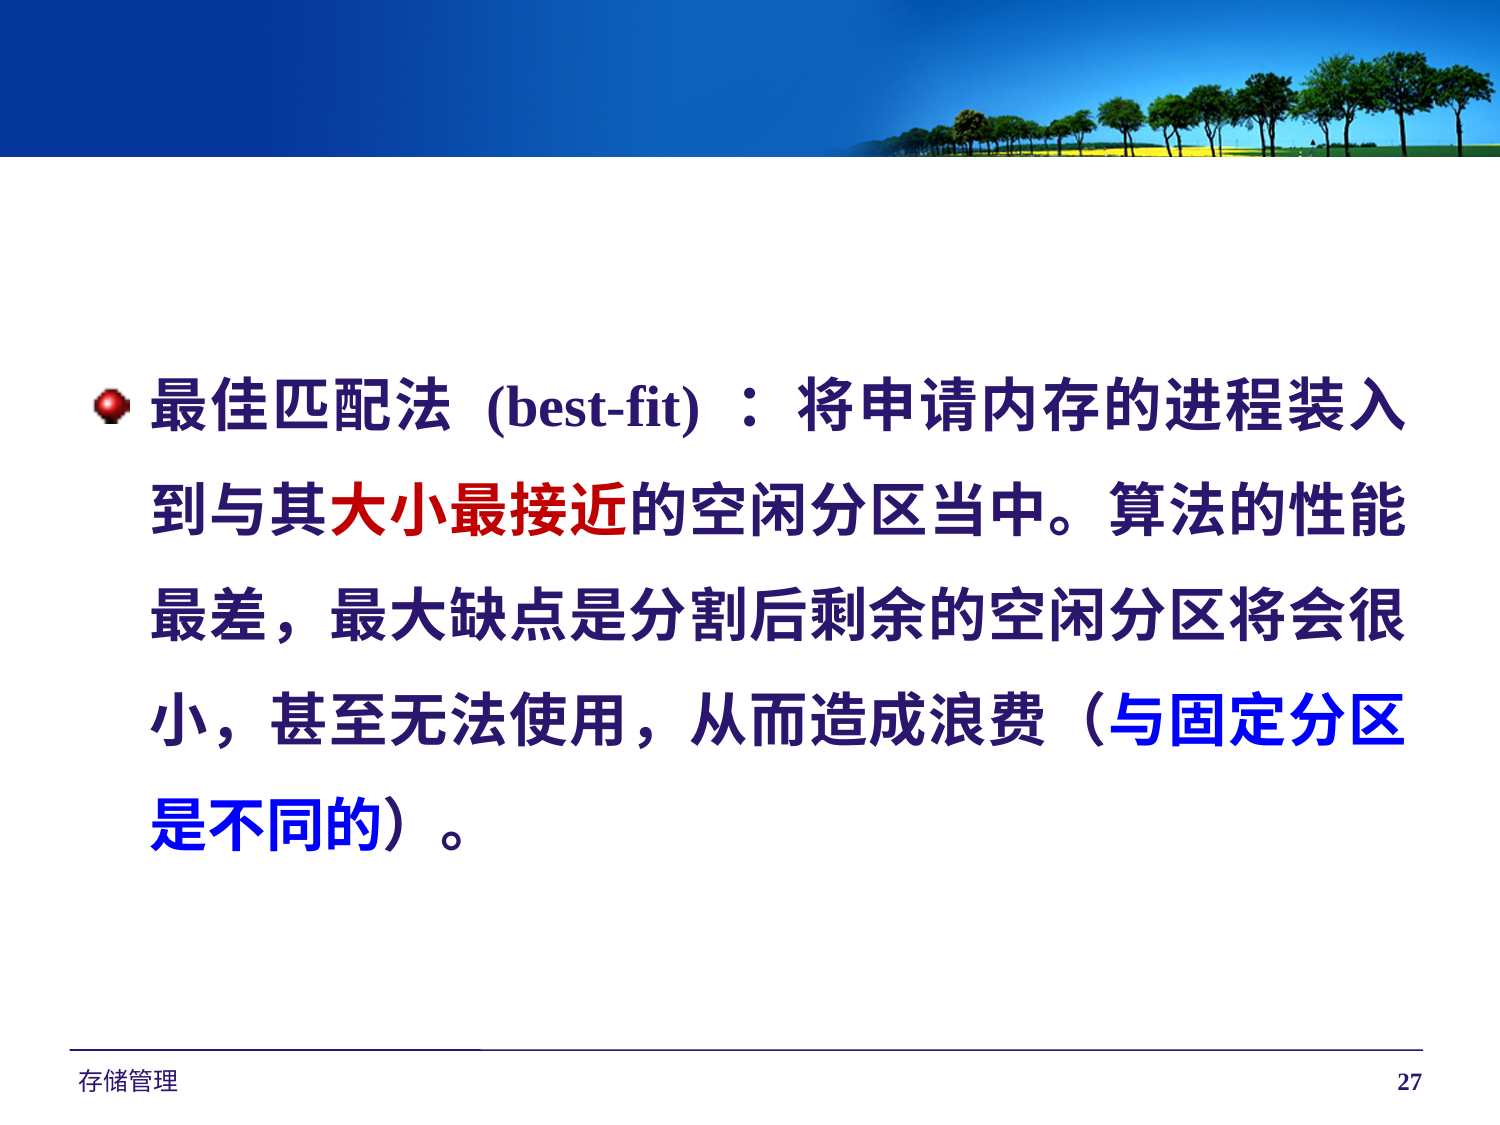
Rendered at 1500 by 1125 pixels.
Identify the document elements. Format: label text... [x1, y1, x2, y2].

picture [88, 383, 130, 424]
text_box 最佳匹配法 (best-fit) ：将申请内存的进程装入到与其大小最接近的空闲分区当中。算法的性能最差，最大缺点是分割后剩余的空闲分区将会很小，甚至无法使用，从而造成浪费（与固定分区是不同的）。 [73, 326, 1422, 866]
footer 27 [962, 1057, 1438, 1095]
picture [0, 0, 1500, 157]
slide_number 存储管理 [63, 1057, 414, 1095]
